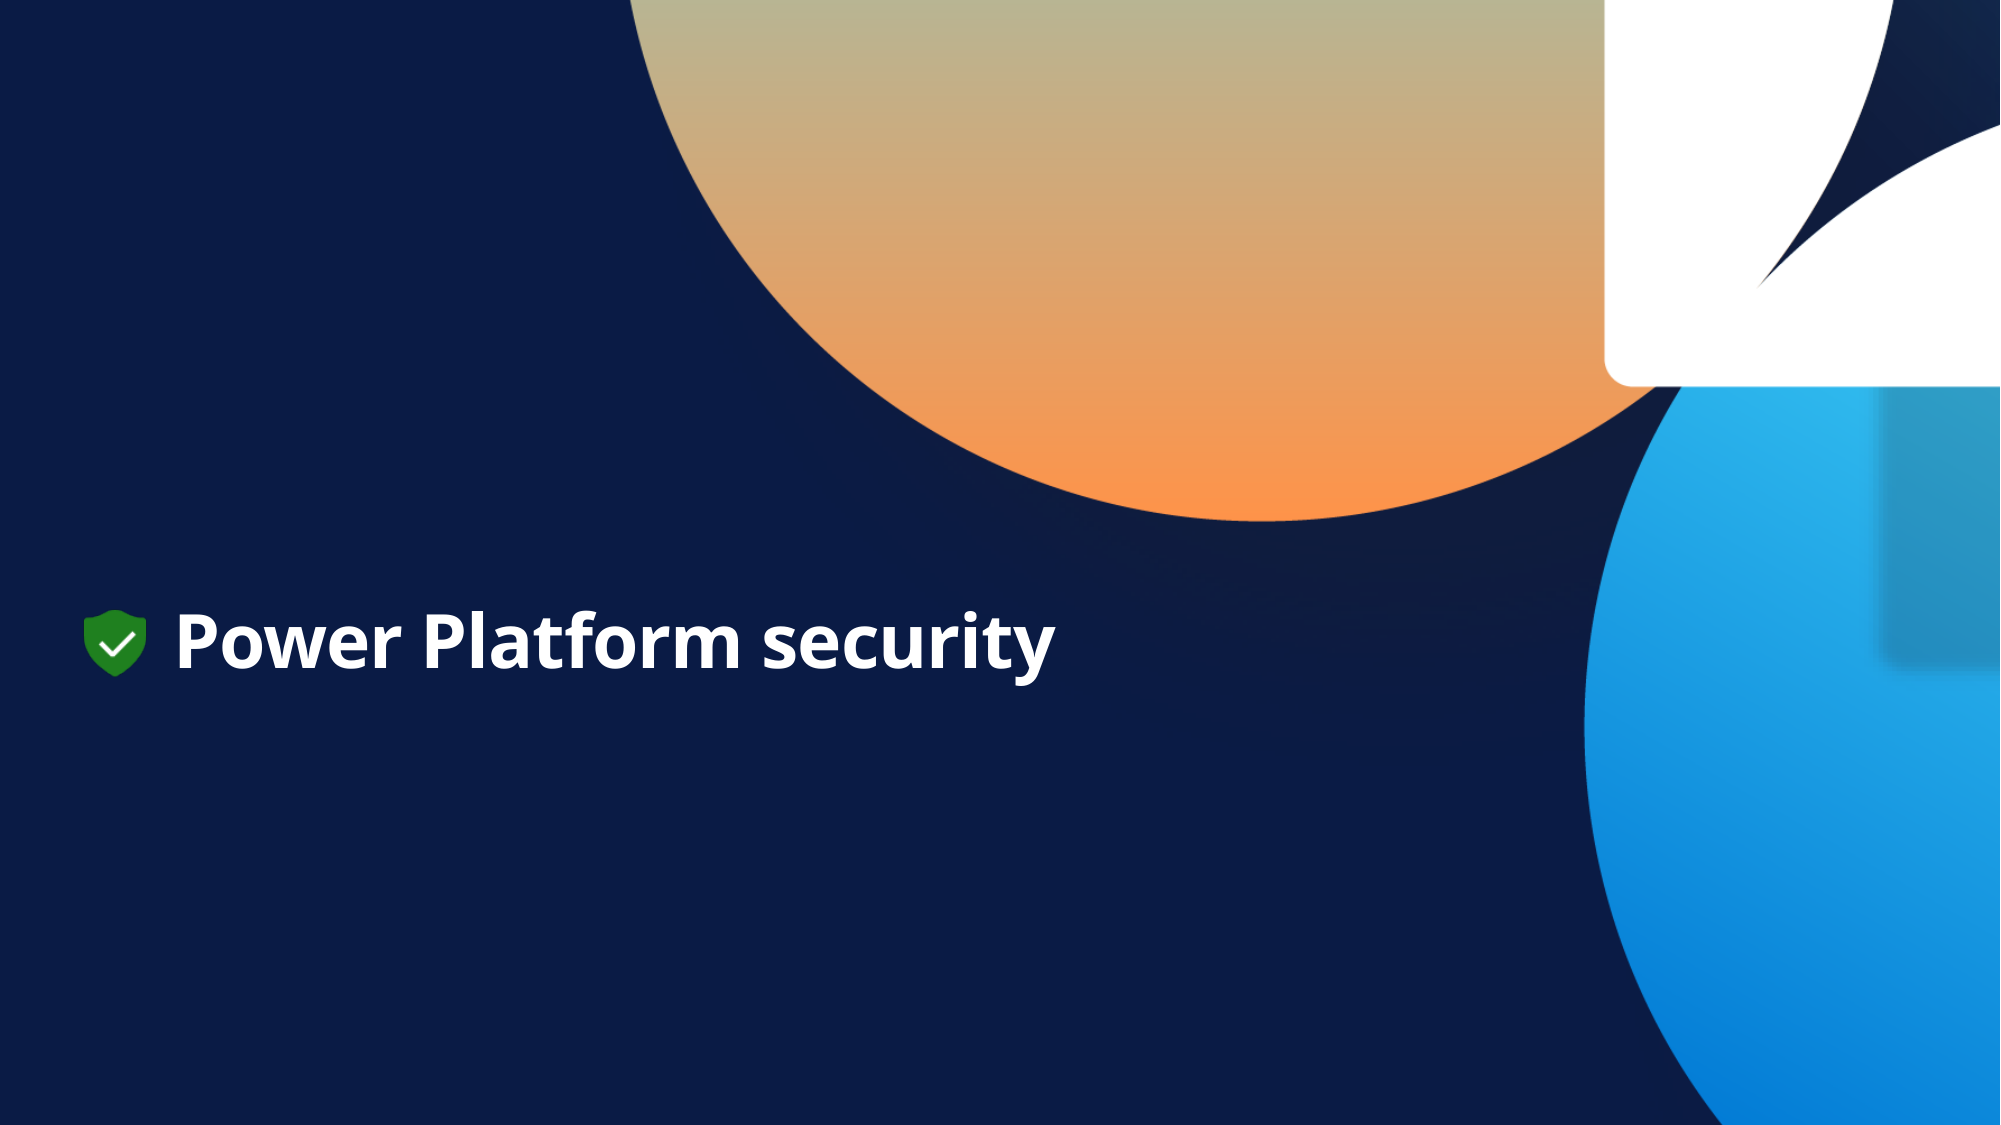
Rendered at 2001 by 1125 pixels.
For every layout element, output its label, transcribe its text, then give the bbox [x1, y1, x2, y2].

text_box Power Platform security [173, 604, 1457, 686]
picture [78, 605, 157, 683]
picture [349, 0, 2000, 1125]
